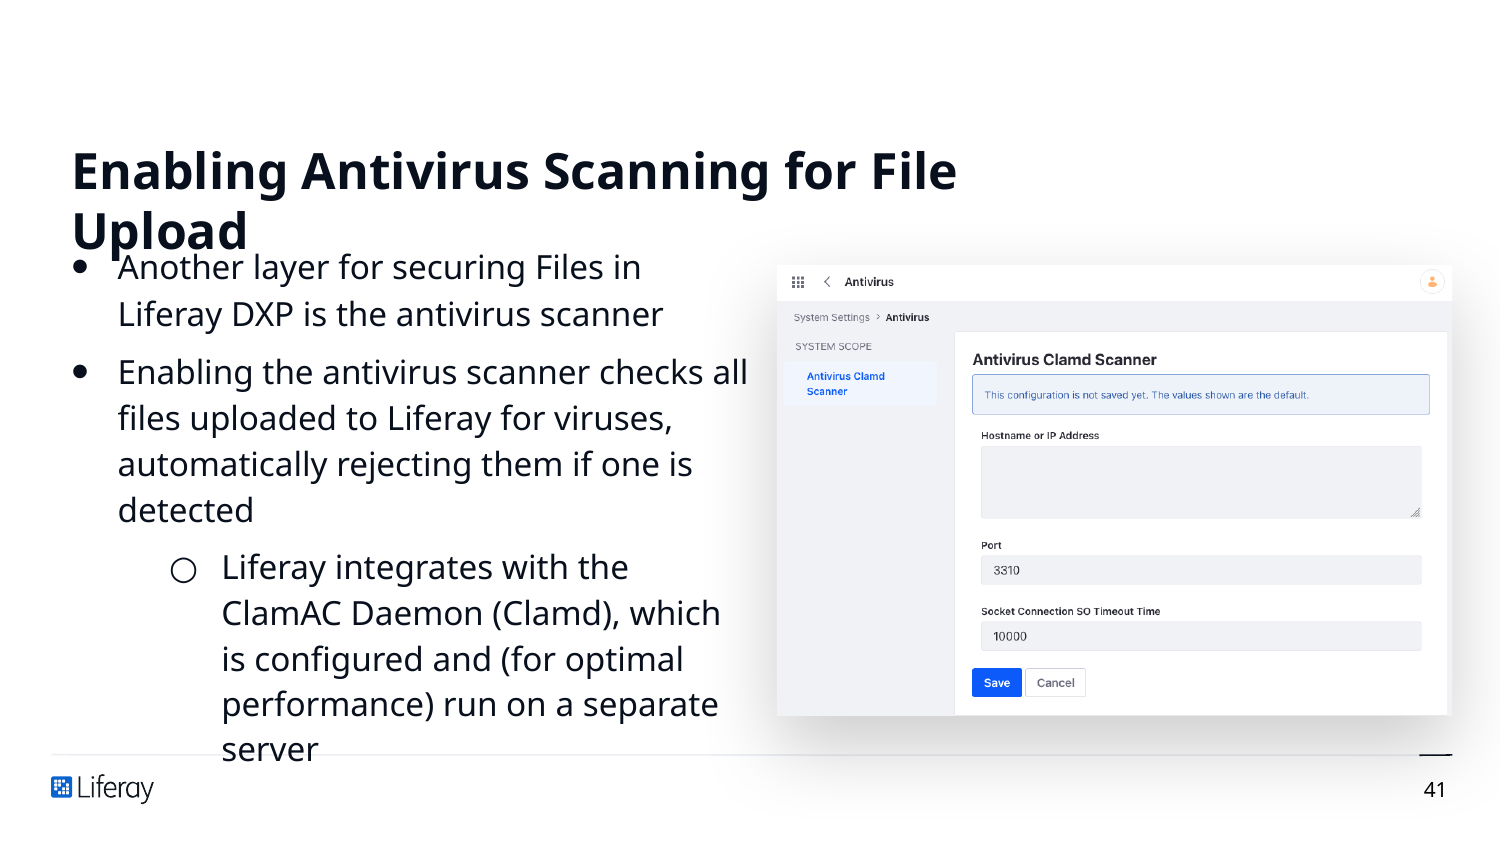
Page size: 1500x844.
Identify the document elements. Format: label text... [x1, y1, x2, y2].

picture [776, 265, 1453, 717]
list Another layer for securing Files in Liferay DXP is the antivirus scanner Enabling the antivirus scanner checks all files uploaded to Liferay for viruses, automatically rejecting them if one is detected Liferay integrates with the ClamAC Daemon (Clamd), which is configured and (for optimal performance) run on a separate server [71, 225, 750, 602]
title Enabling Antivirus Scanning for File Upload [71, 124, 1066, 219]
